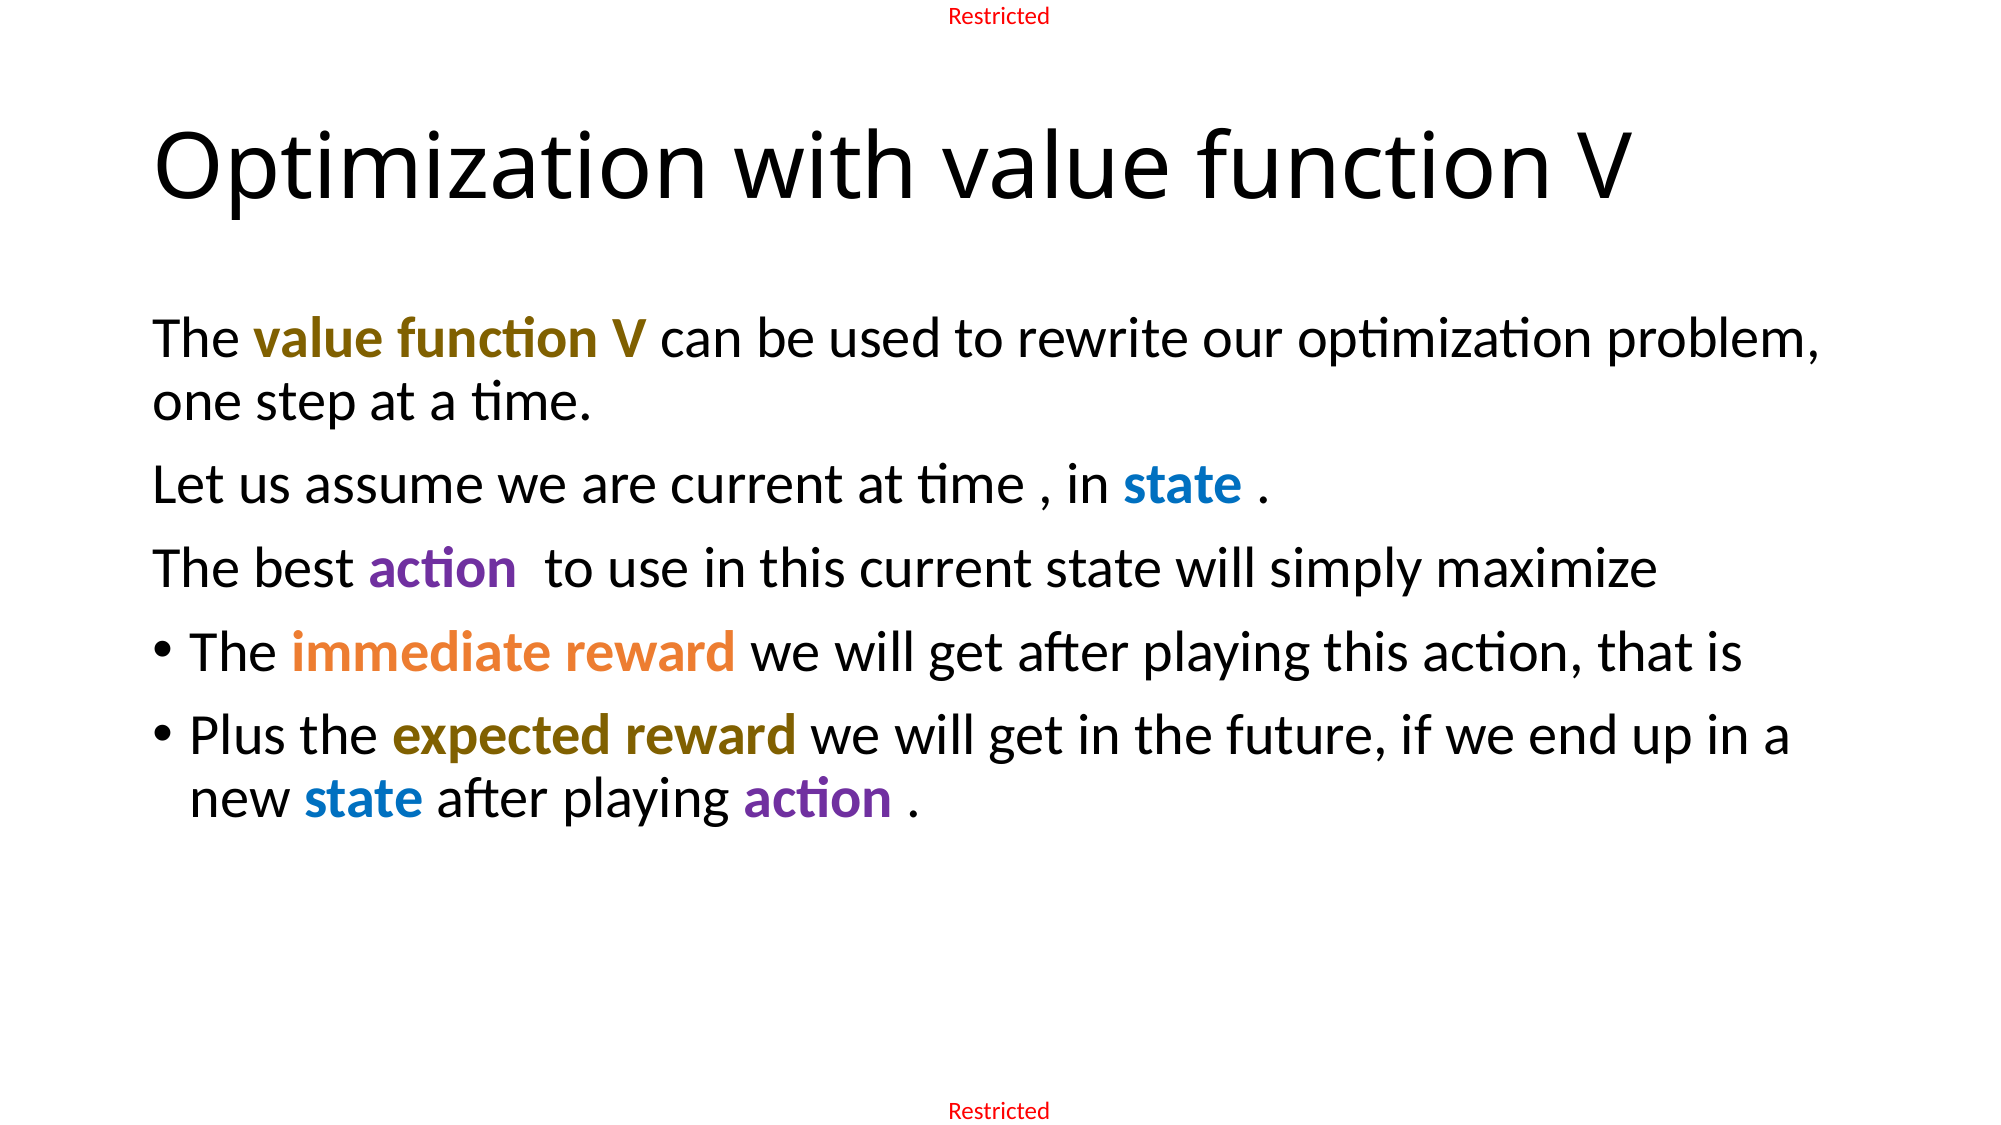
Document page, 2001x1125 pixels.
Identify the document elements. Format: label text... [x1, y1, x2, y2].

title Optimization with value function V [137, 59, 1863, 278]
